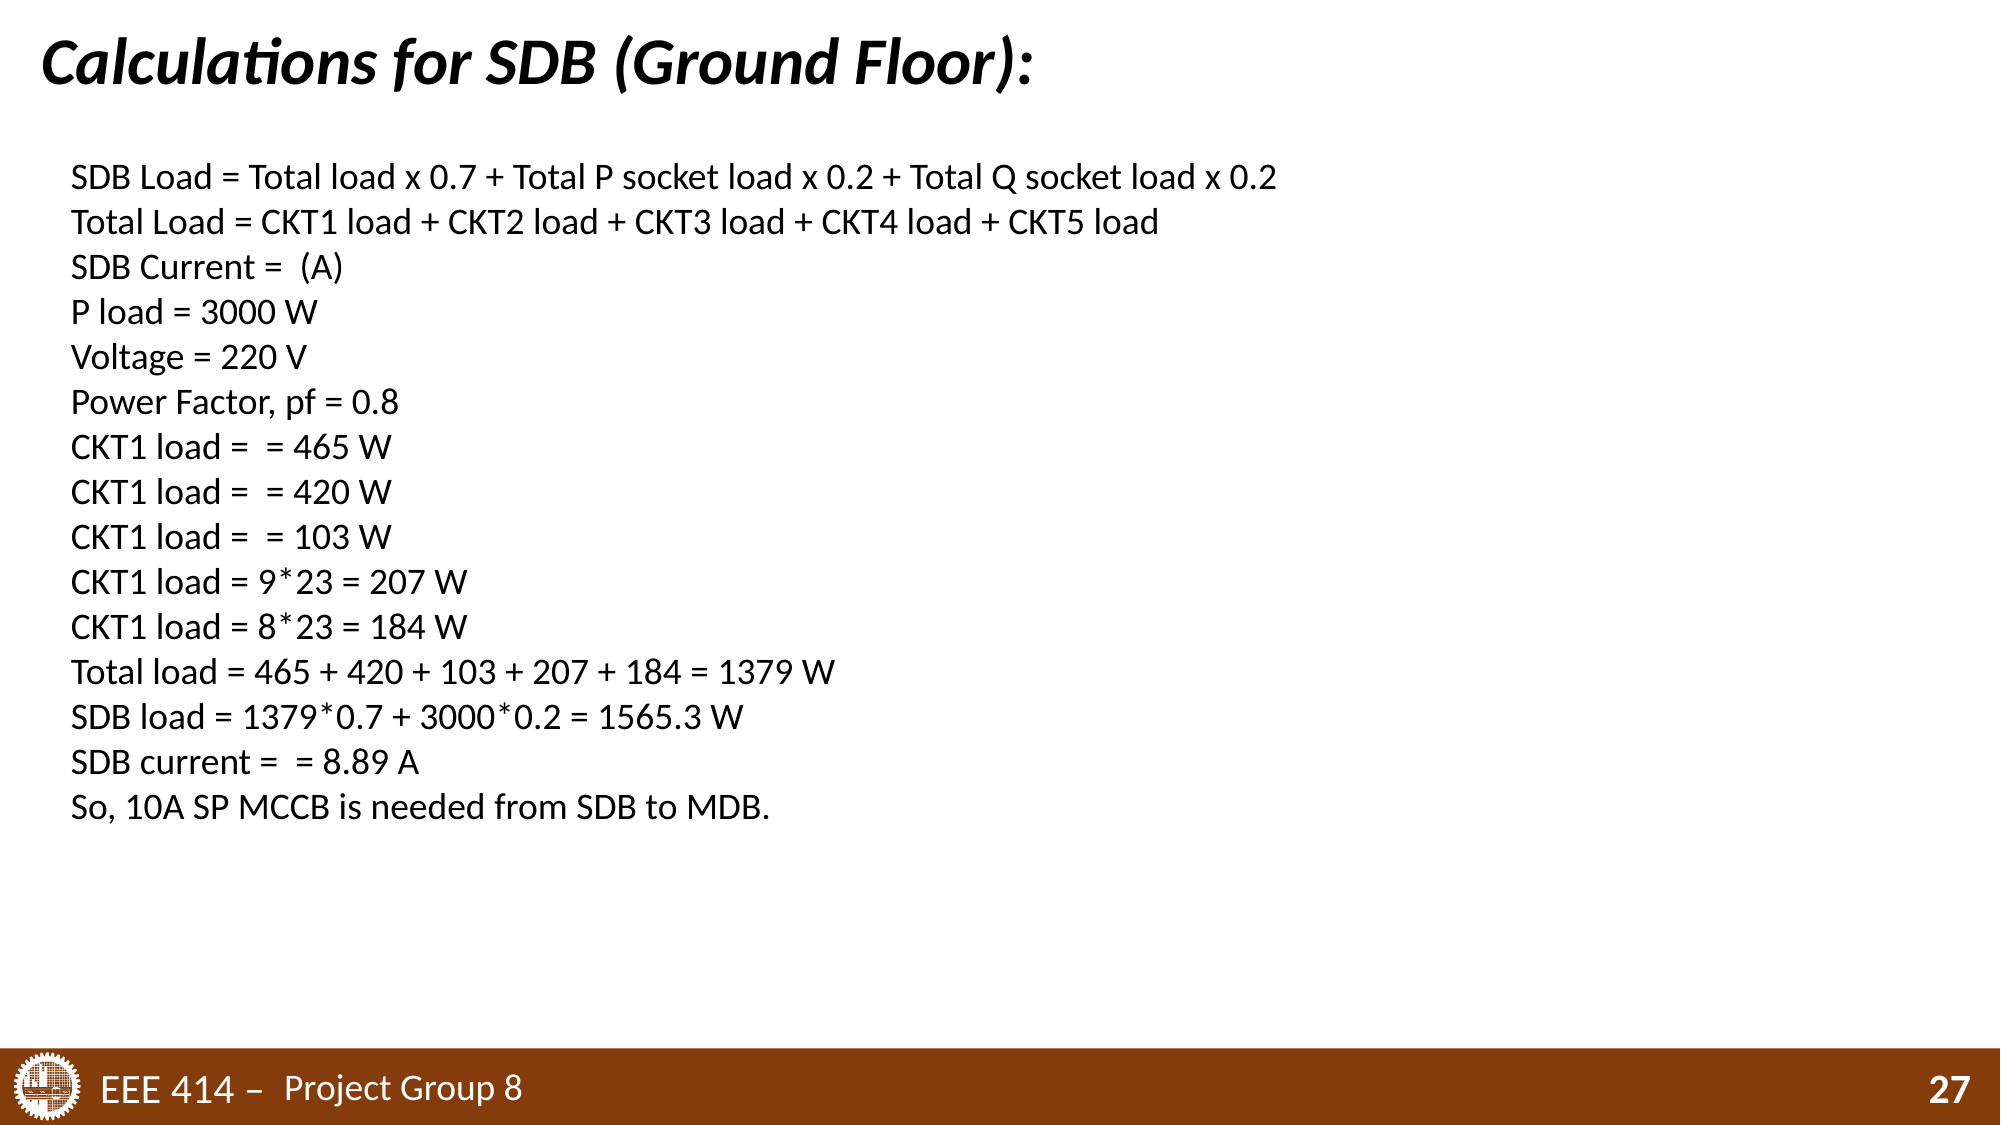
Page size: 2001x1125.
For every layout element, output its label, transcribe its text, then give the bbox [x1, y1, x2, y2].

picture [14, 1052, 82, 1121]
slide_number 27 [1535, 1056, 1986, 1117]
text_box Project Group 8 [269, 1055, 573, 1116]
text_box Calculations for SDB (Ground Floor): [26, 10, 1072, 106]
